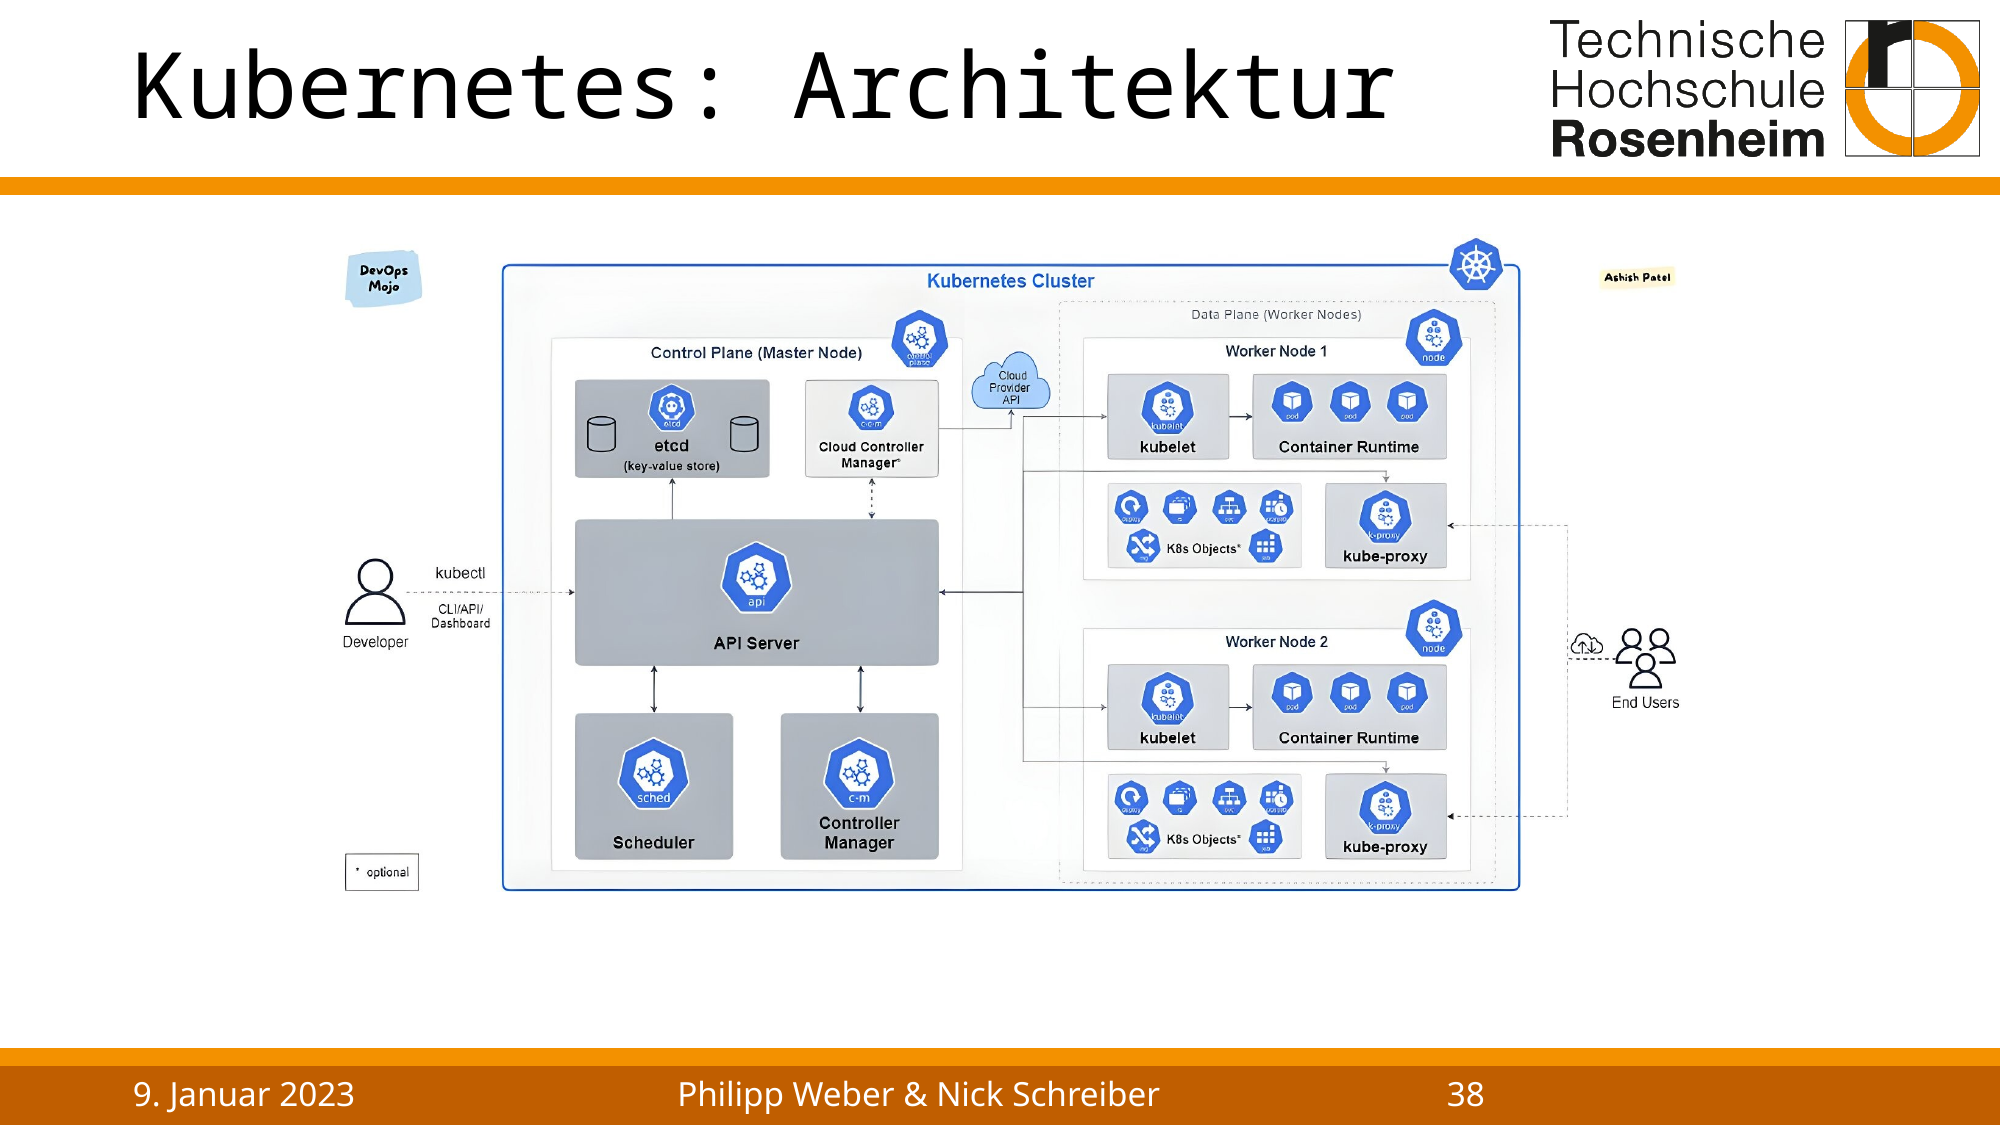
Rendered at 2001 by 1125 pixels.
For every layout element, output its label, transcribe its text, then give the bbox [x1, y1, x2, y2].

slide_number 38 [1432, 1065, 1883, 1125]
footer Philipp Weber & Nick Schreiber [662, 1065, 1338, 1125]
picture [340, 234, 1681, 892]
title Kubernetes: Architektur [118, 0, 1530, 178]
picture [1550, 20, 1980, 157]
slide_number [118, 1065, 569, 1125]
